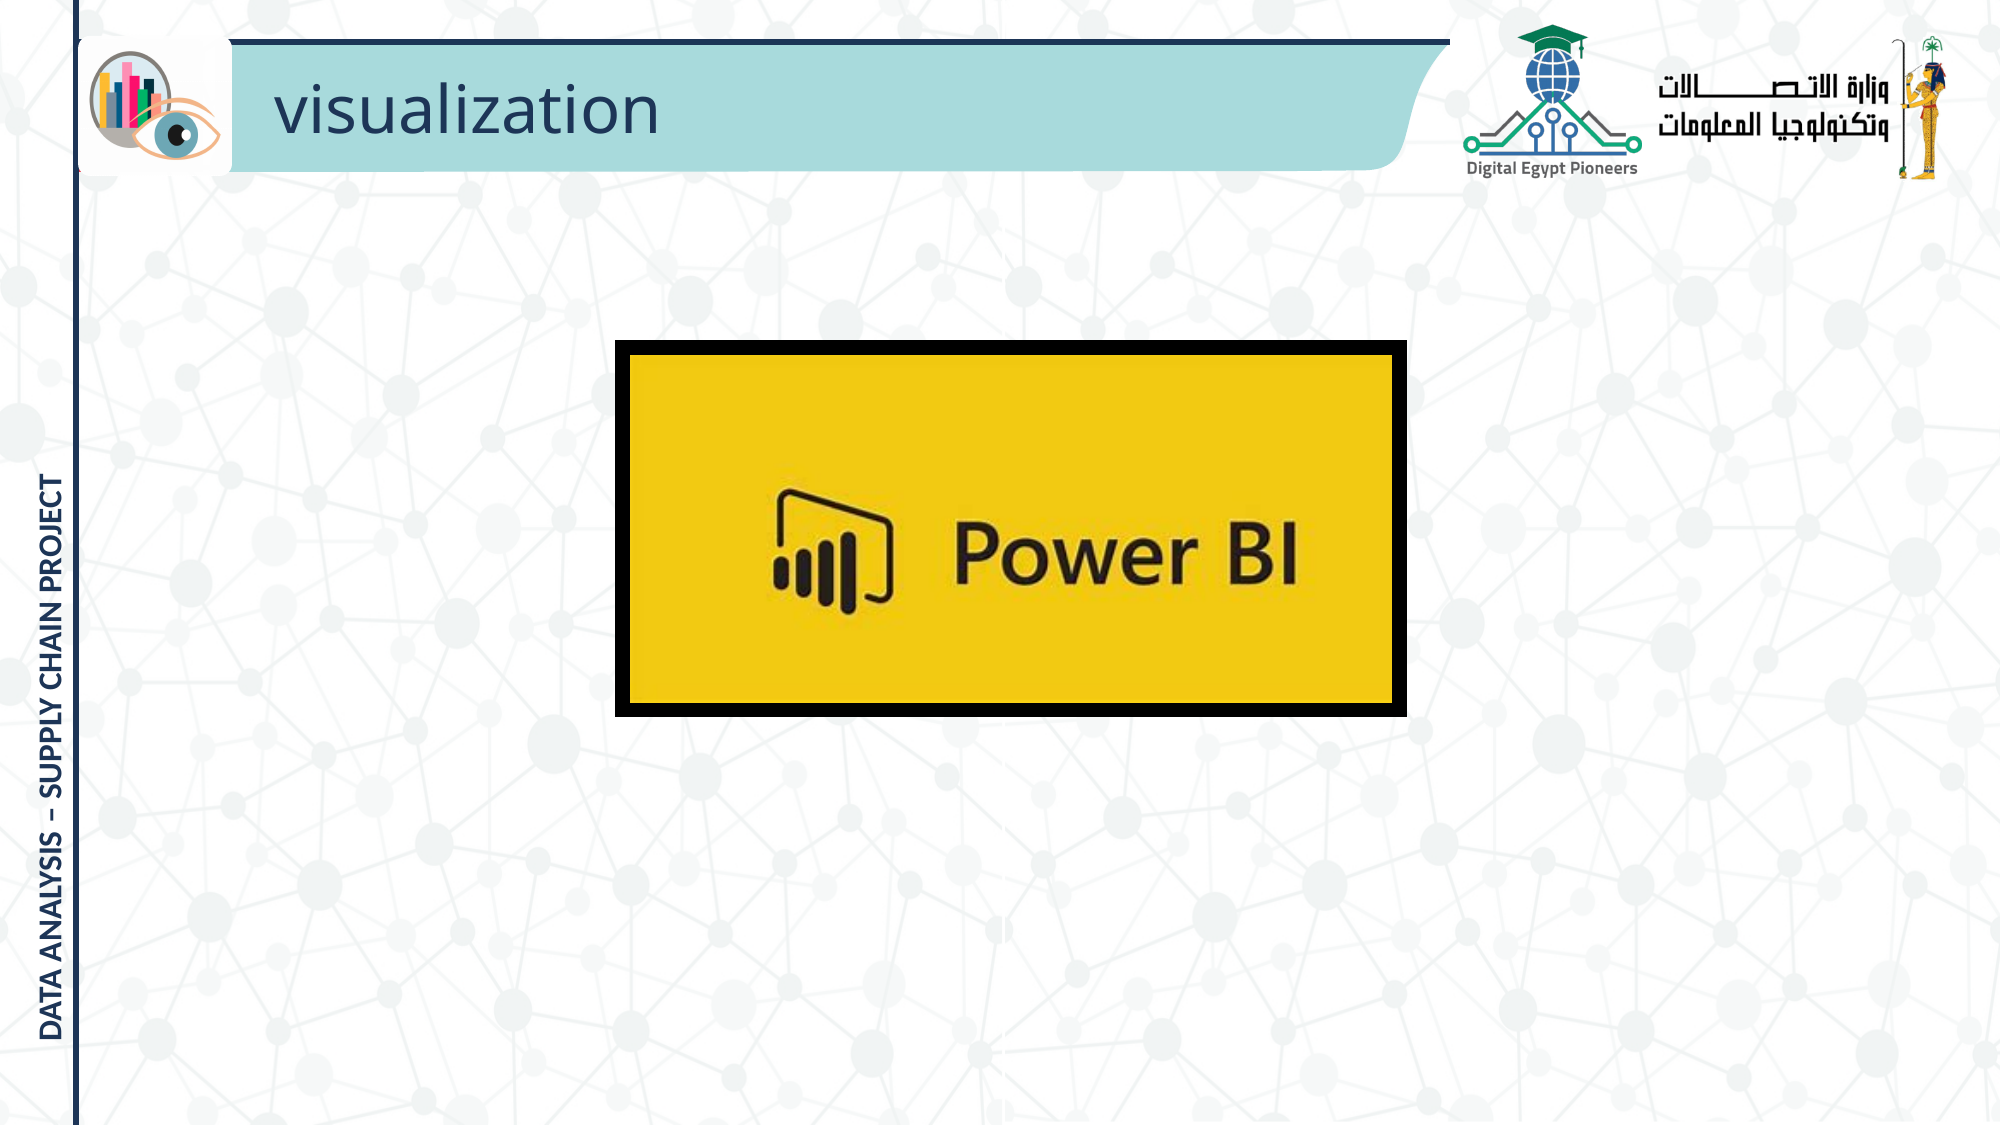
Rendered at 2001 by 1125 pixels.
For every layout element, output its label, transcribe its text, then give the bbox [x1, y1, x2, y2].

picture [629, 354, 1392, 703]
text_box visualization [259, 59, 888, 155]
picture [1463, 20, 1956, 193]
picture [78, 35, 232, 176]
